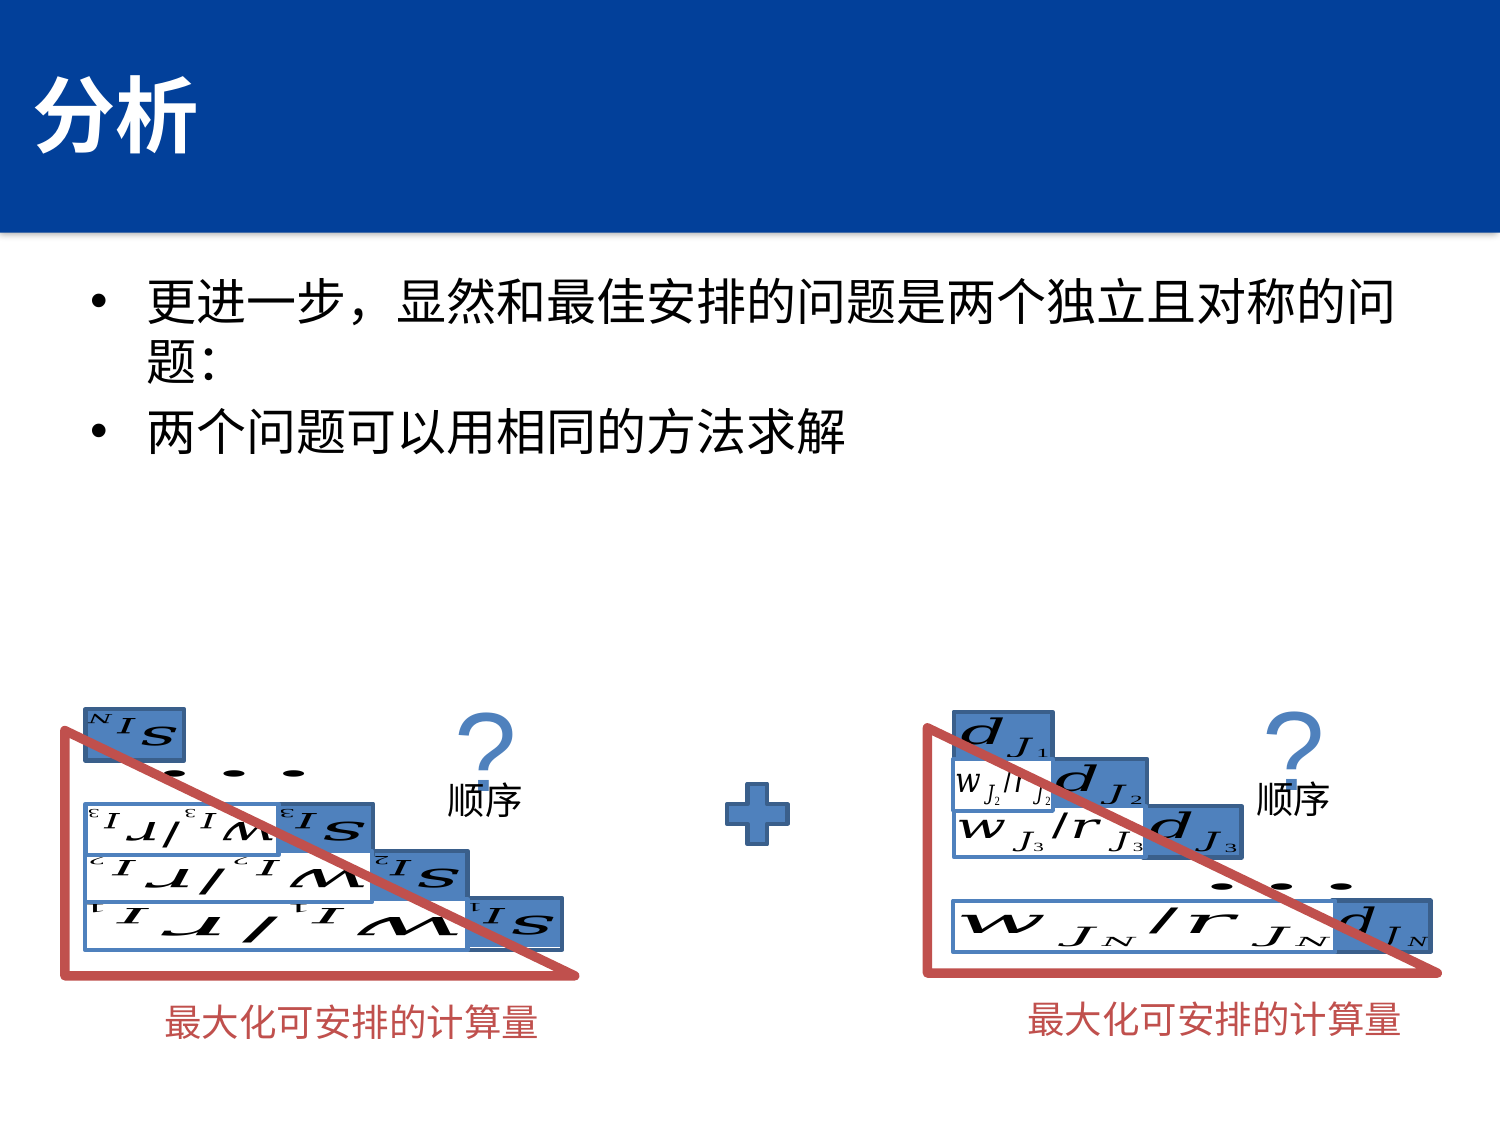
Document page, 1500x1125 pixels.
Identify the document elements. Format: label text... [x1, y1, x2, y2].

text_box 最大化可安排的计算量 [0, 991, 734, 1052]
title 分析 [17, 19, 1368, 207]
text_box [64, 730, 575, 976]
text_box 最大化可安排的计算量 [832, 988, 1500, 1049]
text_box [87, 710, 561, 949]
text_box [432, 671, 539, 831]
text_box [927, 727, 1438, 974]
text_box [725, 782, 790, 846]
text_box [1240, 670, 1348, 830]
